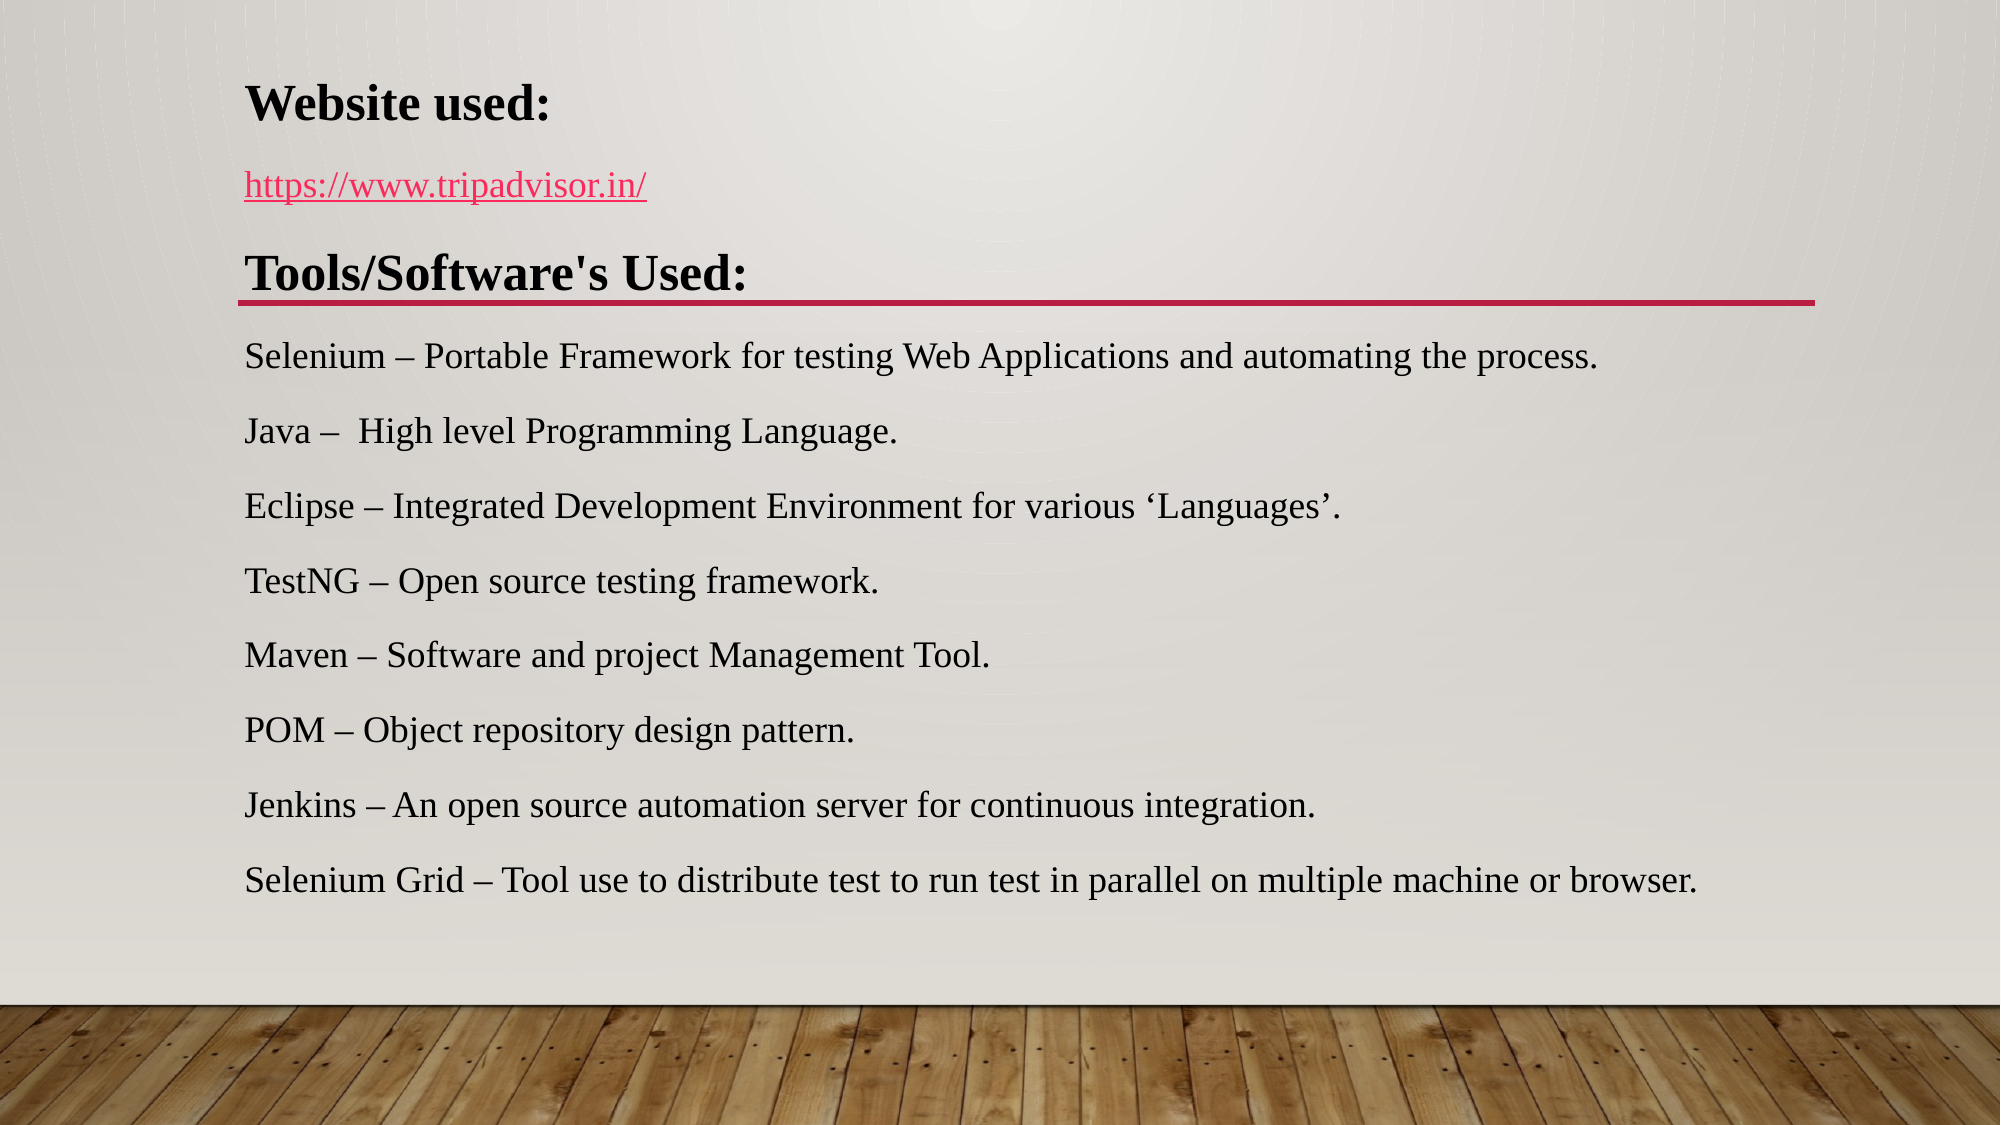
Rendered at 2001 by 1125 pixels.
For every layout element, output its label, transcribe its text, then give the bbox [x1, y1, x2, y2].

picture [0, 1005, 2000, 1125]
list Website used: https://www.tripadvisor.in/ Tools/Software's Used: Selenium – Portable Framework for testing Web Applications and automating the process. Java – High level Programming Language. Eclipse – Integrated Development Environment for various ‘Languages’. TestNG – Open source testing framework. Maven – Software and project Management Tool. POM – Object repository design pattern. Jenkins – An open source automation server for continuous integration. Selenium Grid – Tool use to distribute test to run test in parallel on multiple machine or browser. [229, 48, 1876, 987]
